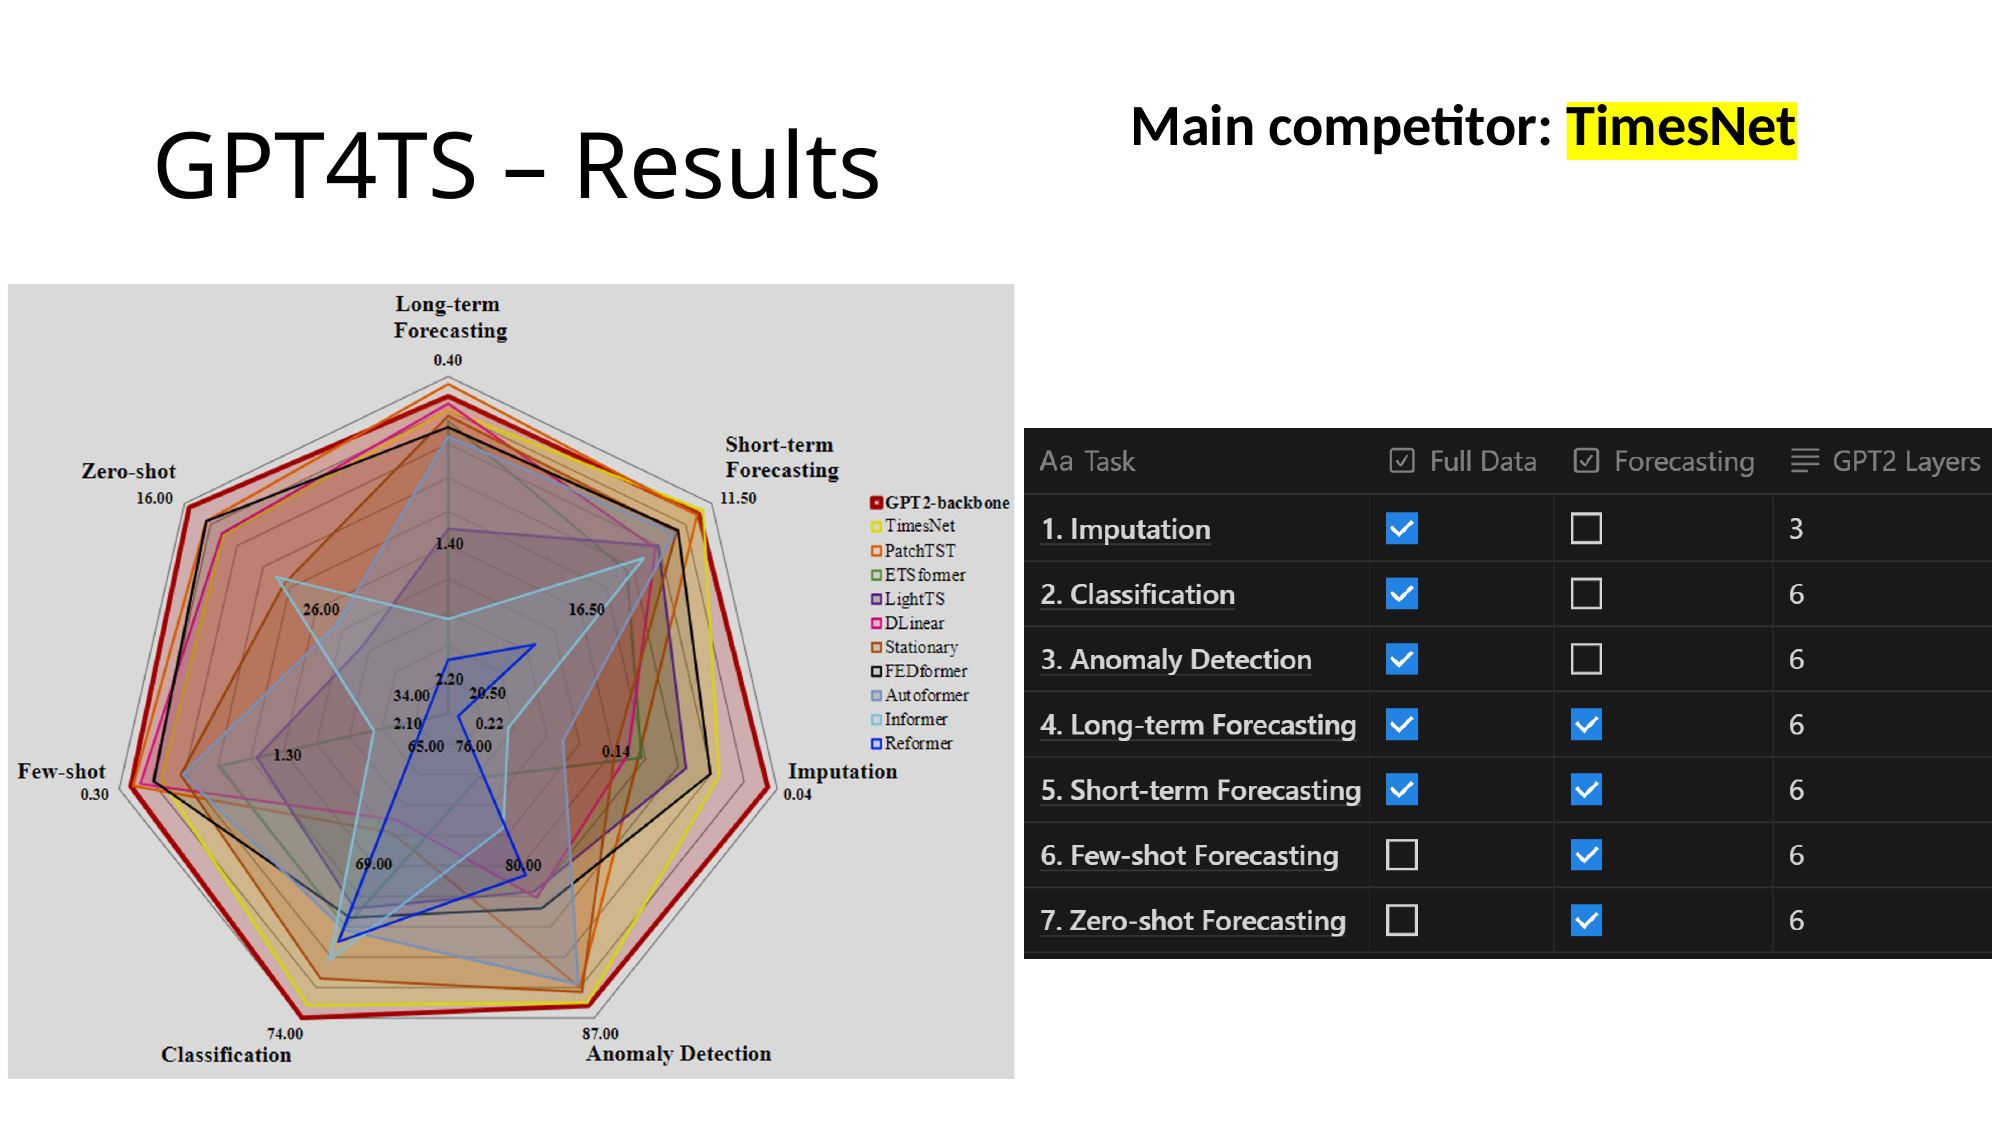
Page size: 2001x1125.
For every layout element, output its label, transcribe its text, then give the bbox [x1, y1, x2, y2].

picture [7, 284, 1015, 1079]
title GPT4TS – Results [137, 59, 1863, 278]
text_box Main competitor: TimesNet [1115, 80, 1813, 165]
picture [1024, 428, 1992, 959]
